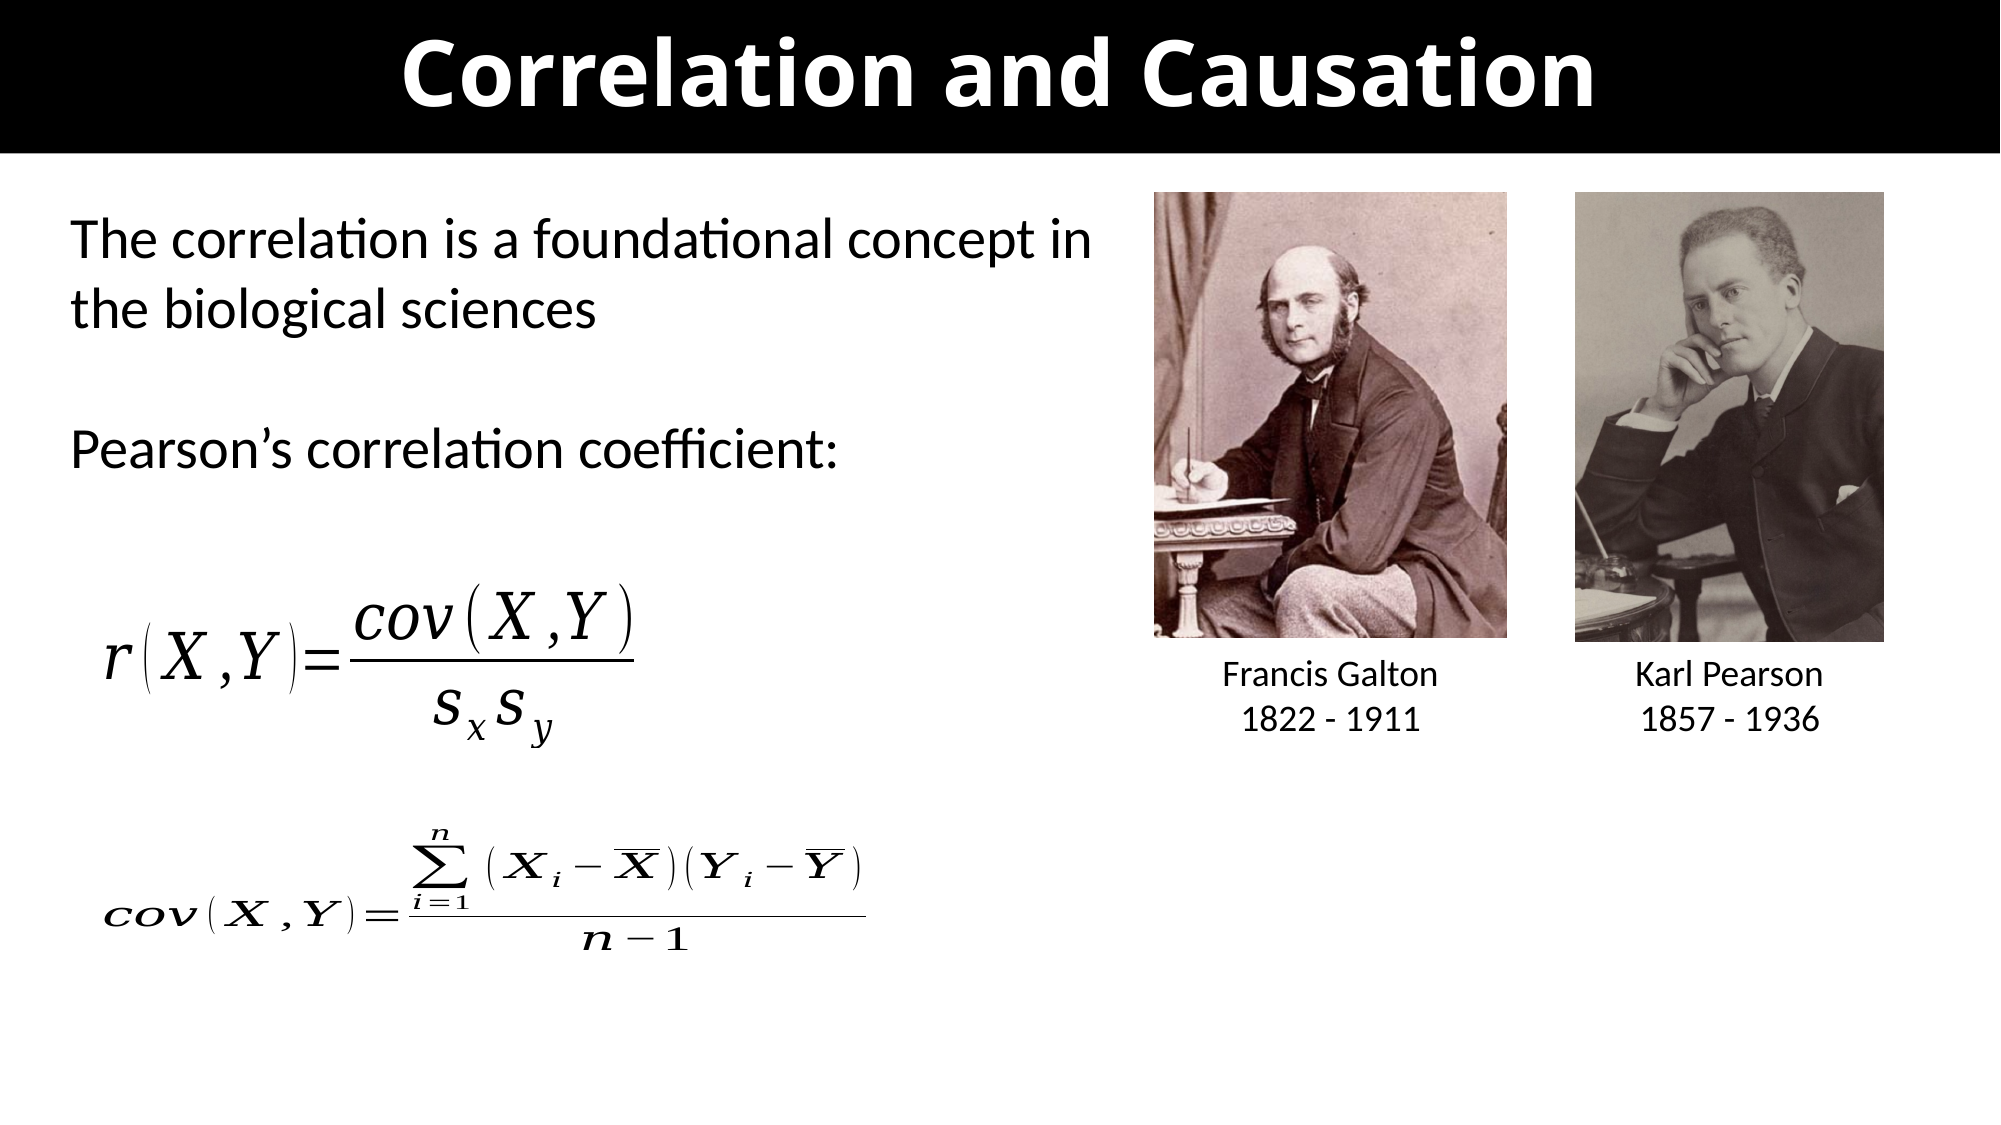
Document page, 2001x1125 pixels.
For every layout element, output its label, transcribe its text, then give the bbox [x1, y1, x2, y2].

title Correlation and Causation [0, 0, 2000, 154]
text_box The correlation is a foundational concept in the biological sciences Pearson’s correlation coefficient: [55, 192, 1154, 488]
picture [1154, 192, 1507, 638]
text_box Karl Pearson 1857 - 1936 [1575, 642, 1884, 747]
text_box Francis Galton 1822 - 1911 [1154, 641, 1507, 747]
picture [1575, 192, 1884, 642]
